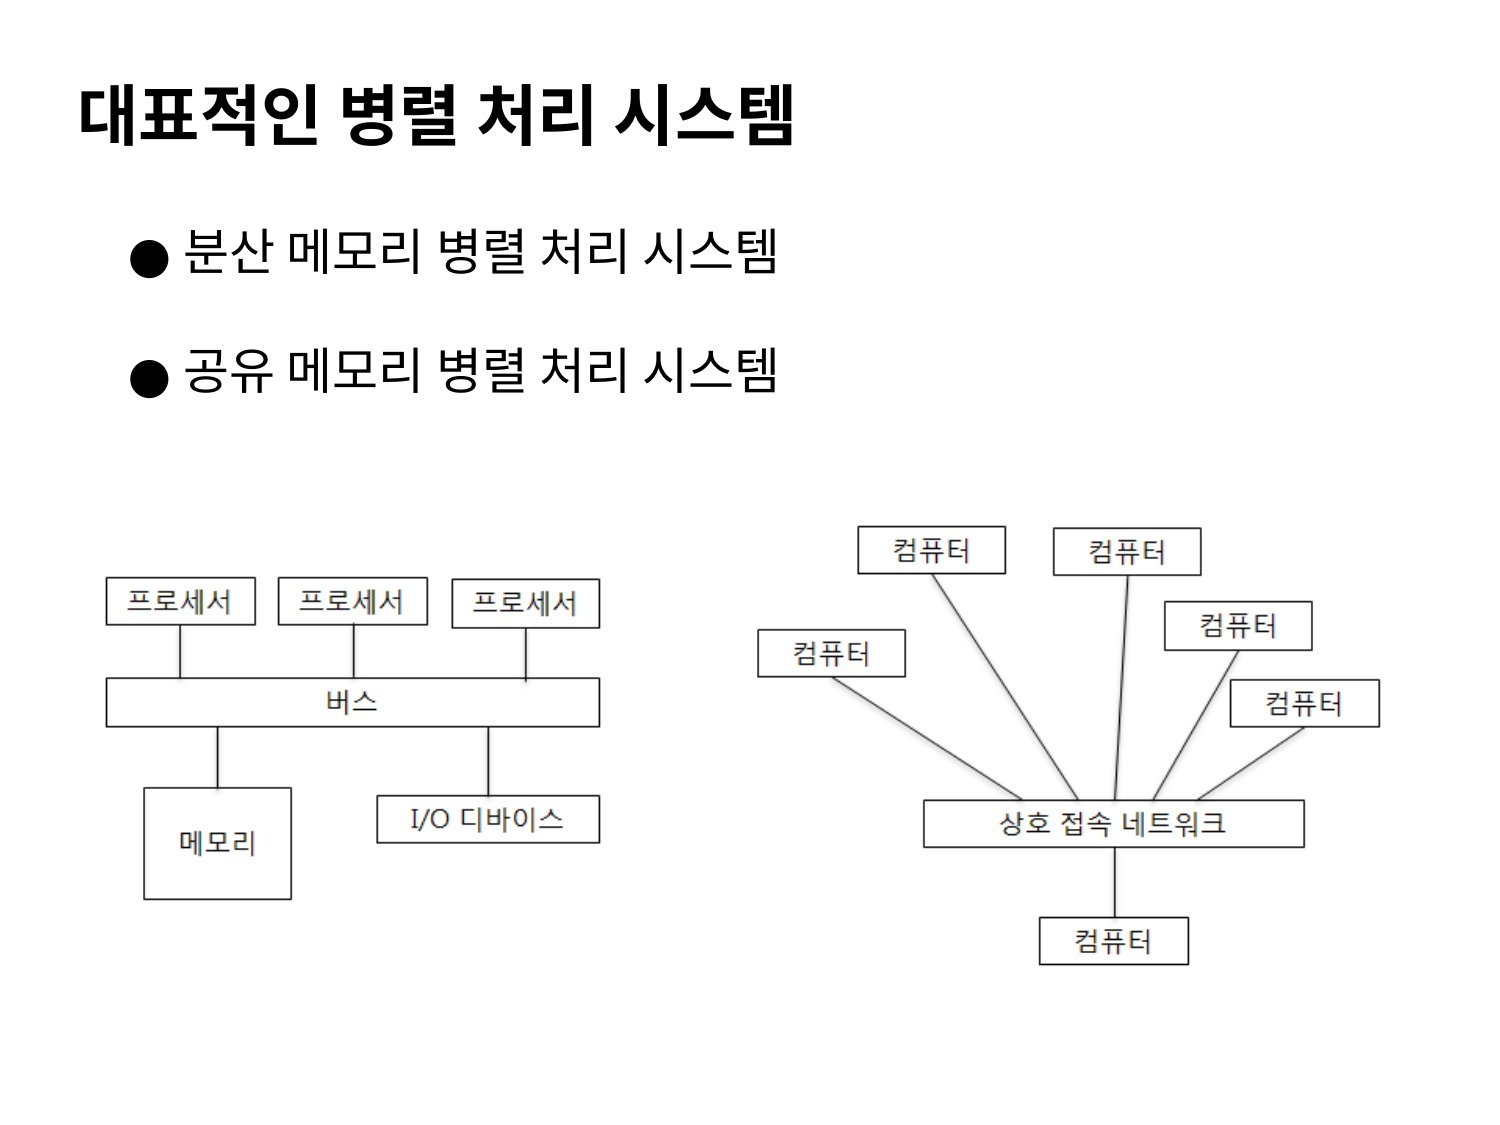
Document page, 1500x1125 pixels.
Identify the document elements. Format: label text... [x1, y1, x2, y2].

text_box 대표적인 병렬 처리 시스템 [62, 66, 1400, 163]
text_box 분산 메모리 병렬 처리 시스템 공유 메모리 병렬 처리 시스템 [112, 212, 1400, 410]
picture [730, 498, 1421, 990]
picture [80, 549, 638, 938]
